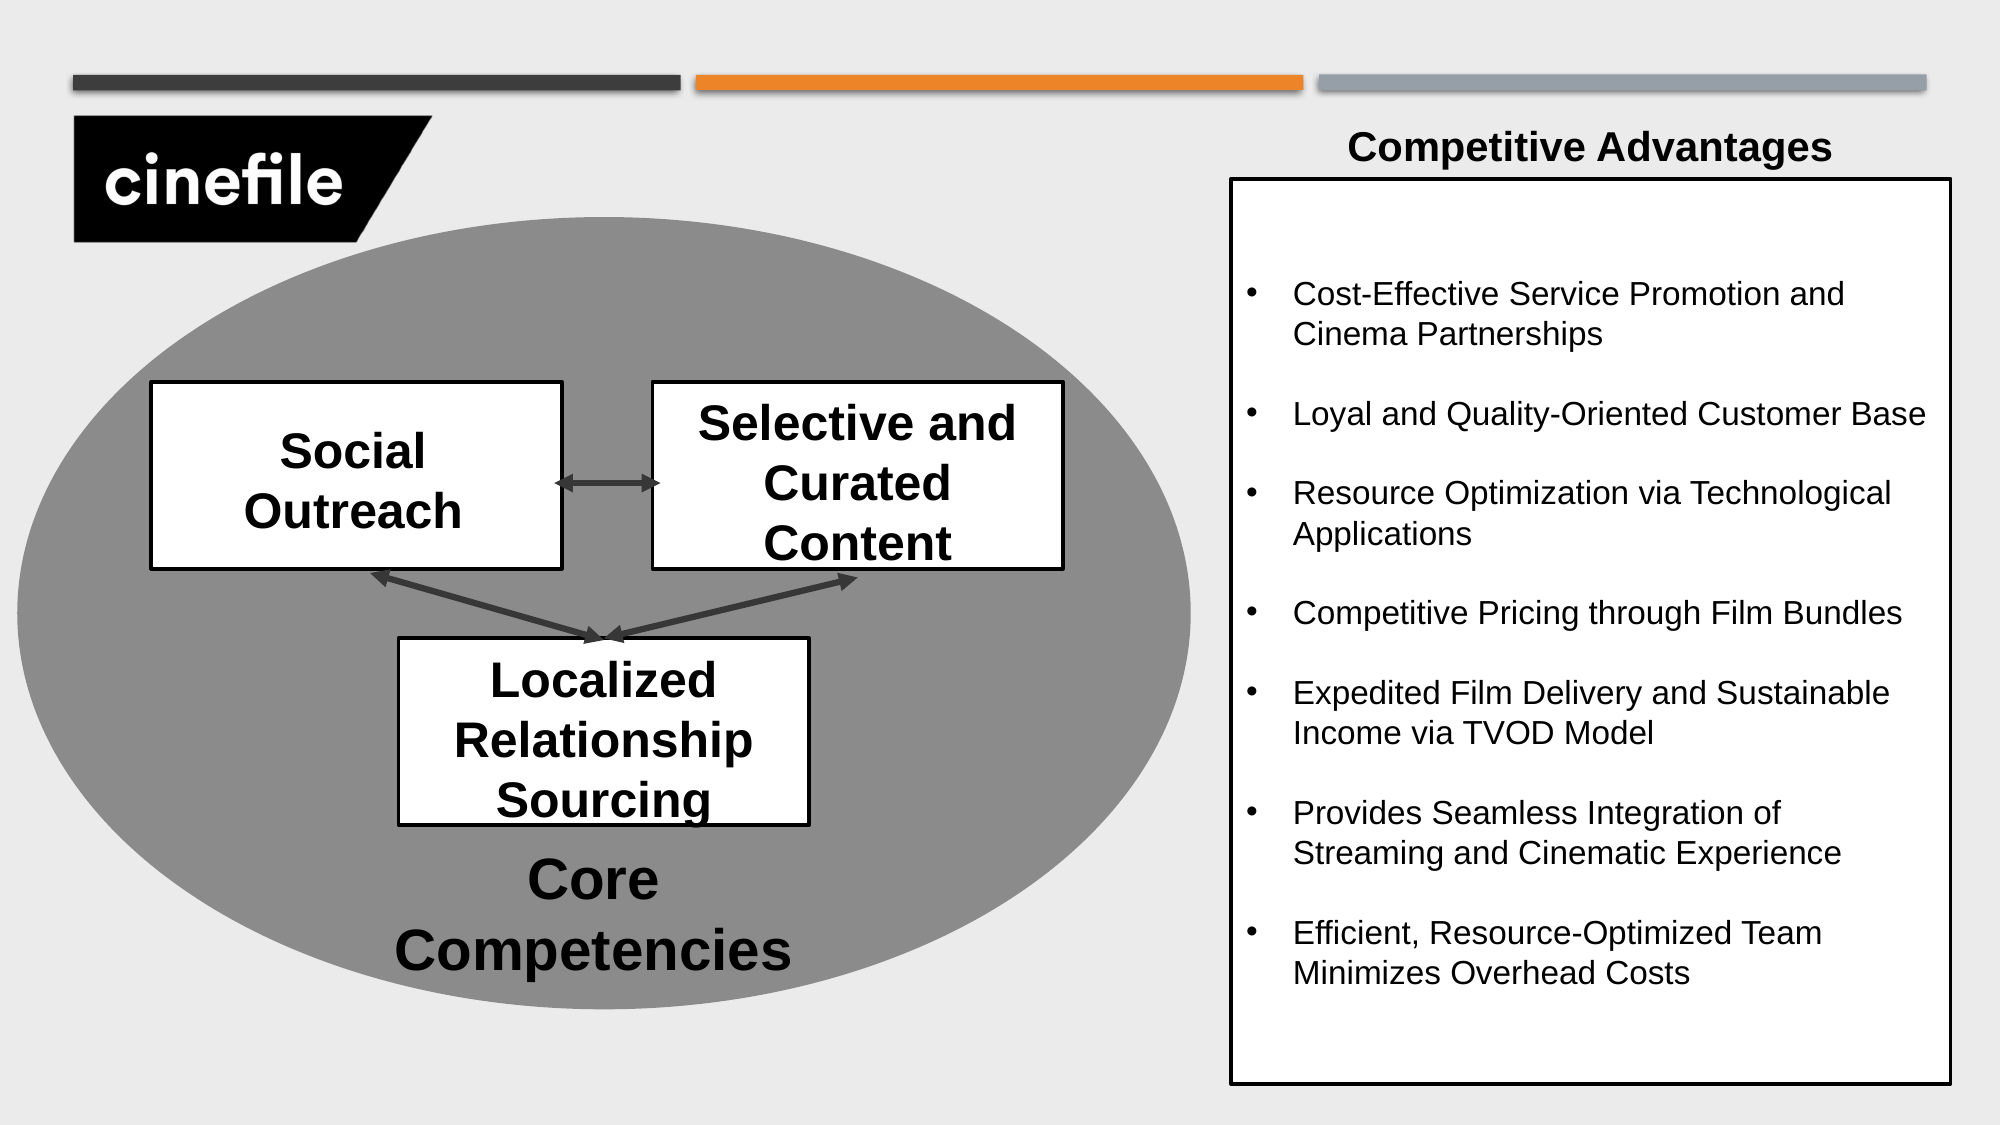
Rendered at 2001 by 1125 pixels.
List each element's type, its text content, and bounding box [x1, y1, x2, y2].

text_box Competitive Advantages [1230, 112, 1950, 177]
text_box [16, 216, 1192, 1010]
picture [72, 113, 437, 246]
text_box Cost-Effective Service Promotion and Cinema Partnerships Loyal and Quality-Oriented Customer Base Resource Optimization via Technological Applications Competitive Pricing through Film Bundles Expedited Film Delivery and Sustainable Income via TVOD Model Provides Seamless Integration of Streaming and Cinematic Experience Efficient, Resource-Optimized Team Minimizes Overhead Costs [1229, 177, 1952, 1086]
